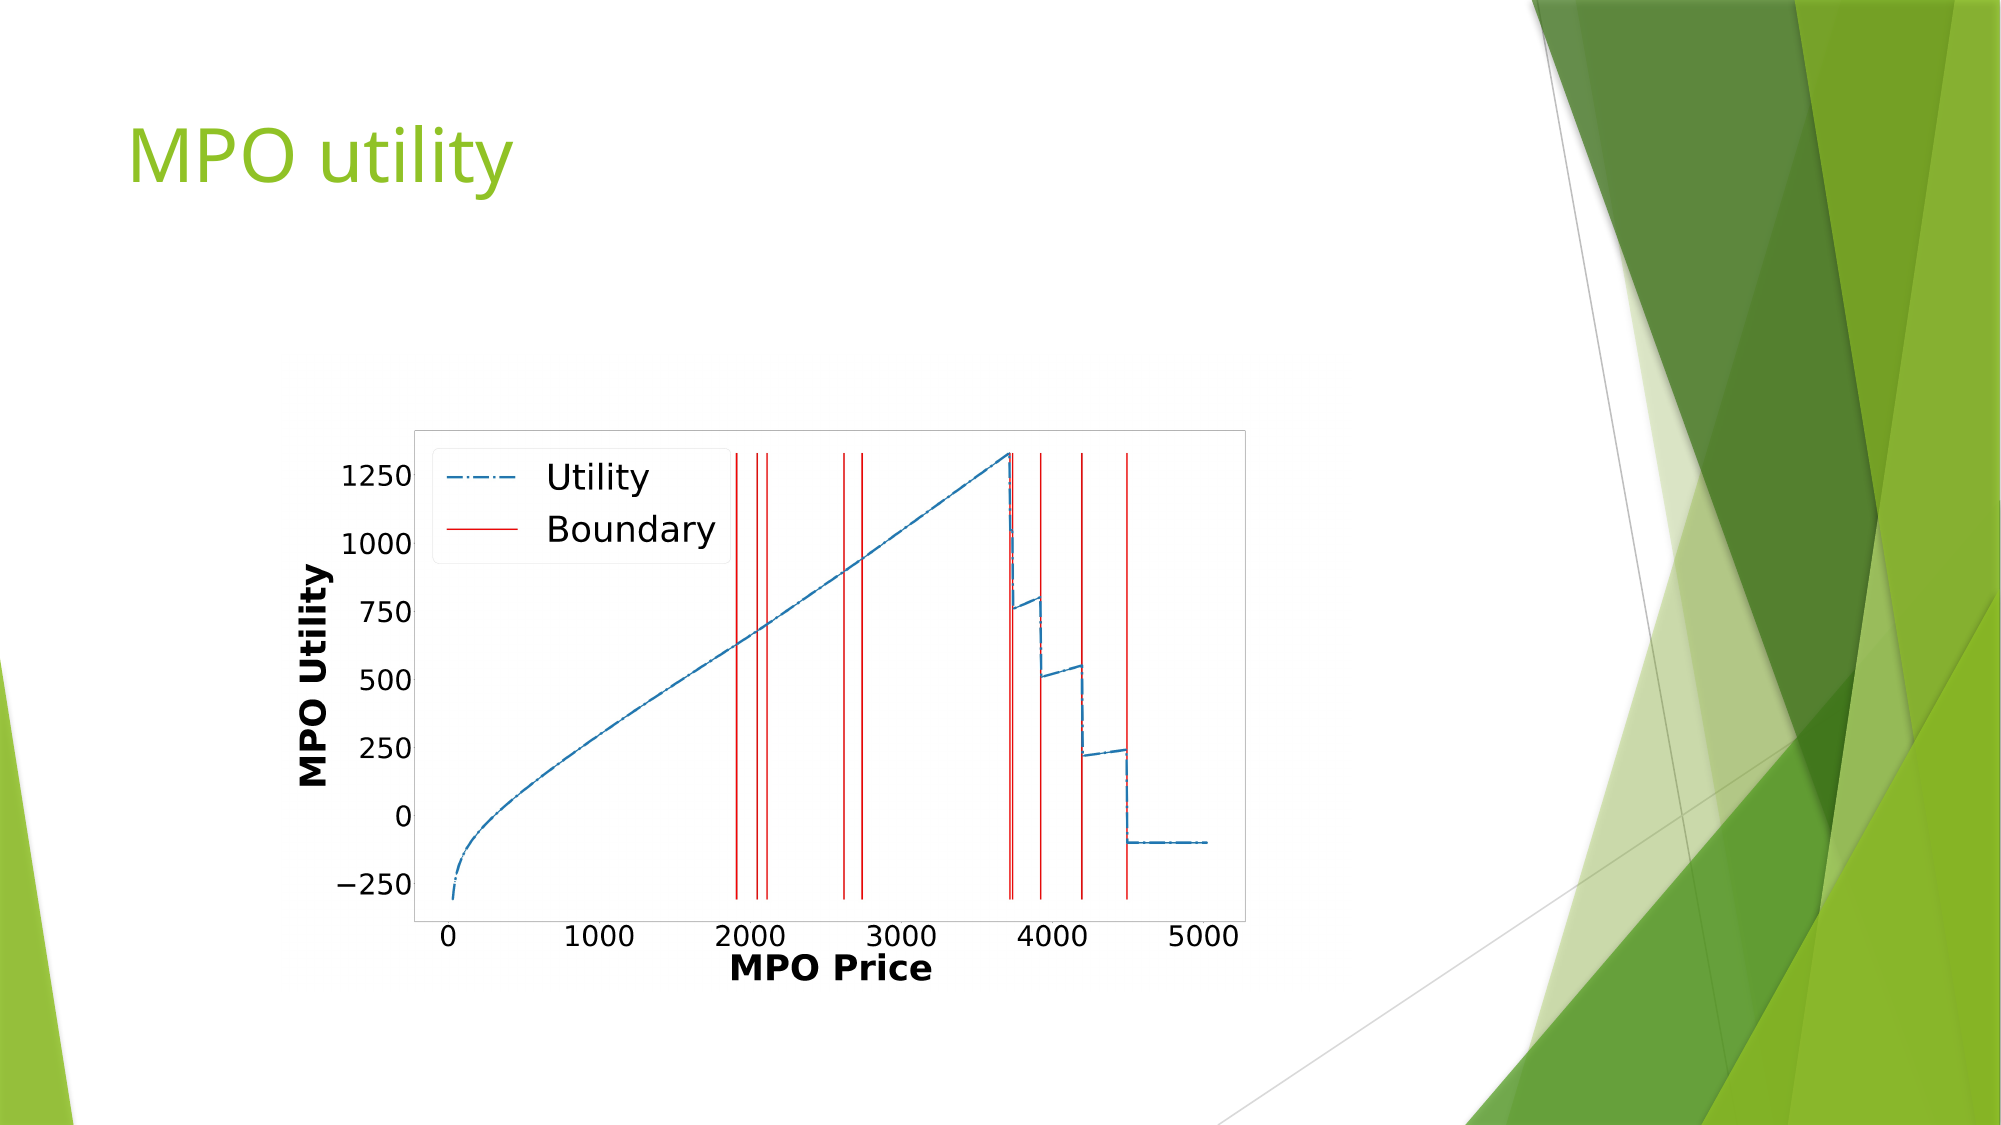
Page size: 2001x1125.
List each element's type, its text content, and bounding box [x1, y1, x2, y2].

title MPO utility [111, 99, 1522, 317]
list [280, 353, 1352, 992]
